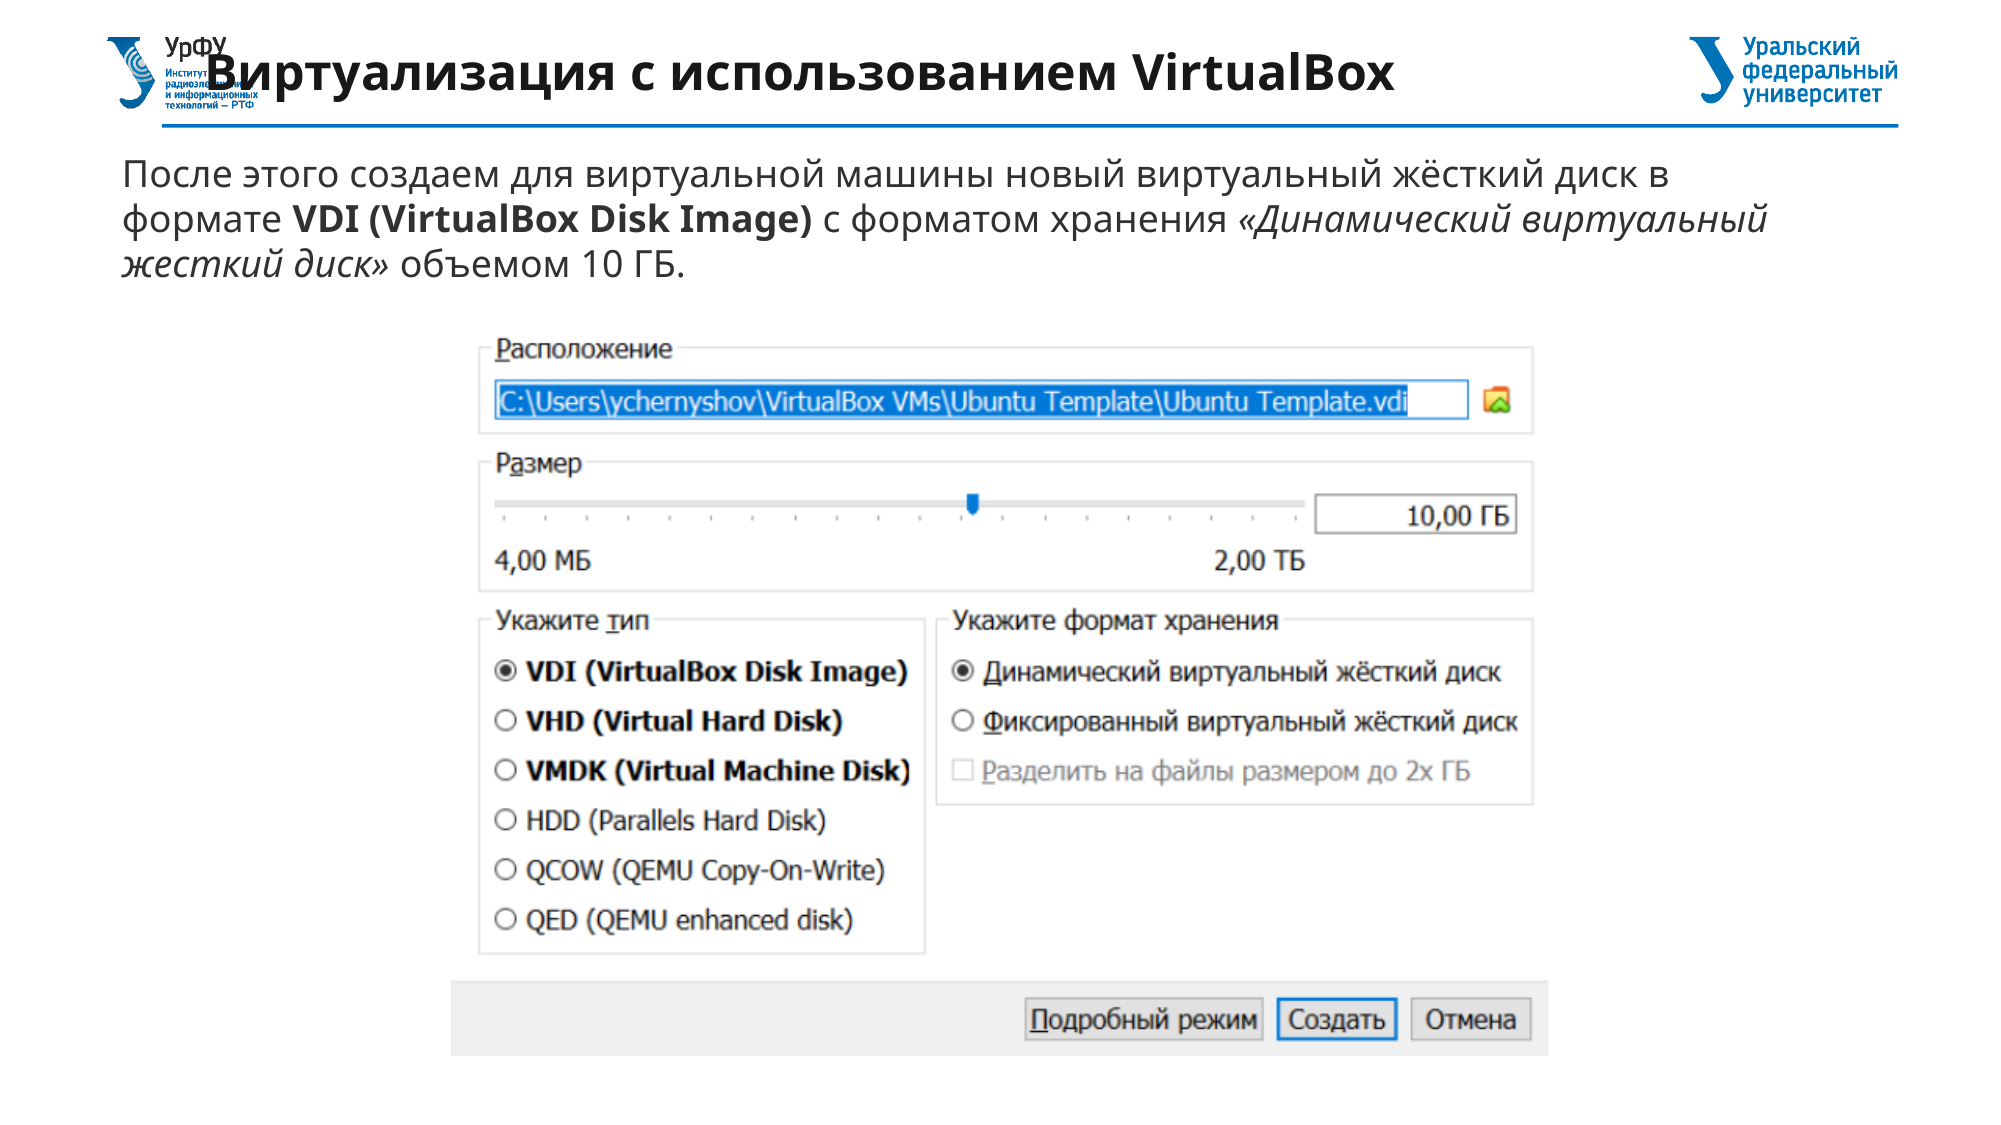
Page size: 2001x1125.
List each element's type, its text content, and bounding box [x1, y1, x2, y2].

text_box Виртуализация с использованием VirtualBox [189, 32, 1410, 108]
text_box [161, 123, 1899, 129]
picture [107, 37, 258, 109]
picture [451, 309, 1555, 1056]
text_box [1687, 35, 1899, 109]
text_box После этого создаем для виртуальной машины новый виртуальный жёсткий диск в формате VDI (VirtualBox Disk Image) с форматом хранения «Динамический виртуальный жесткий диск» объемом 10 ГБ. [107, 142, 1899, 293]
